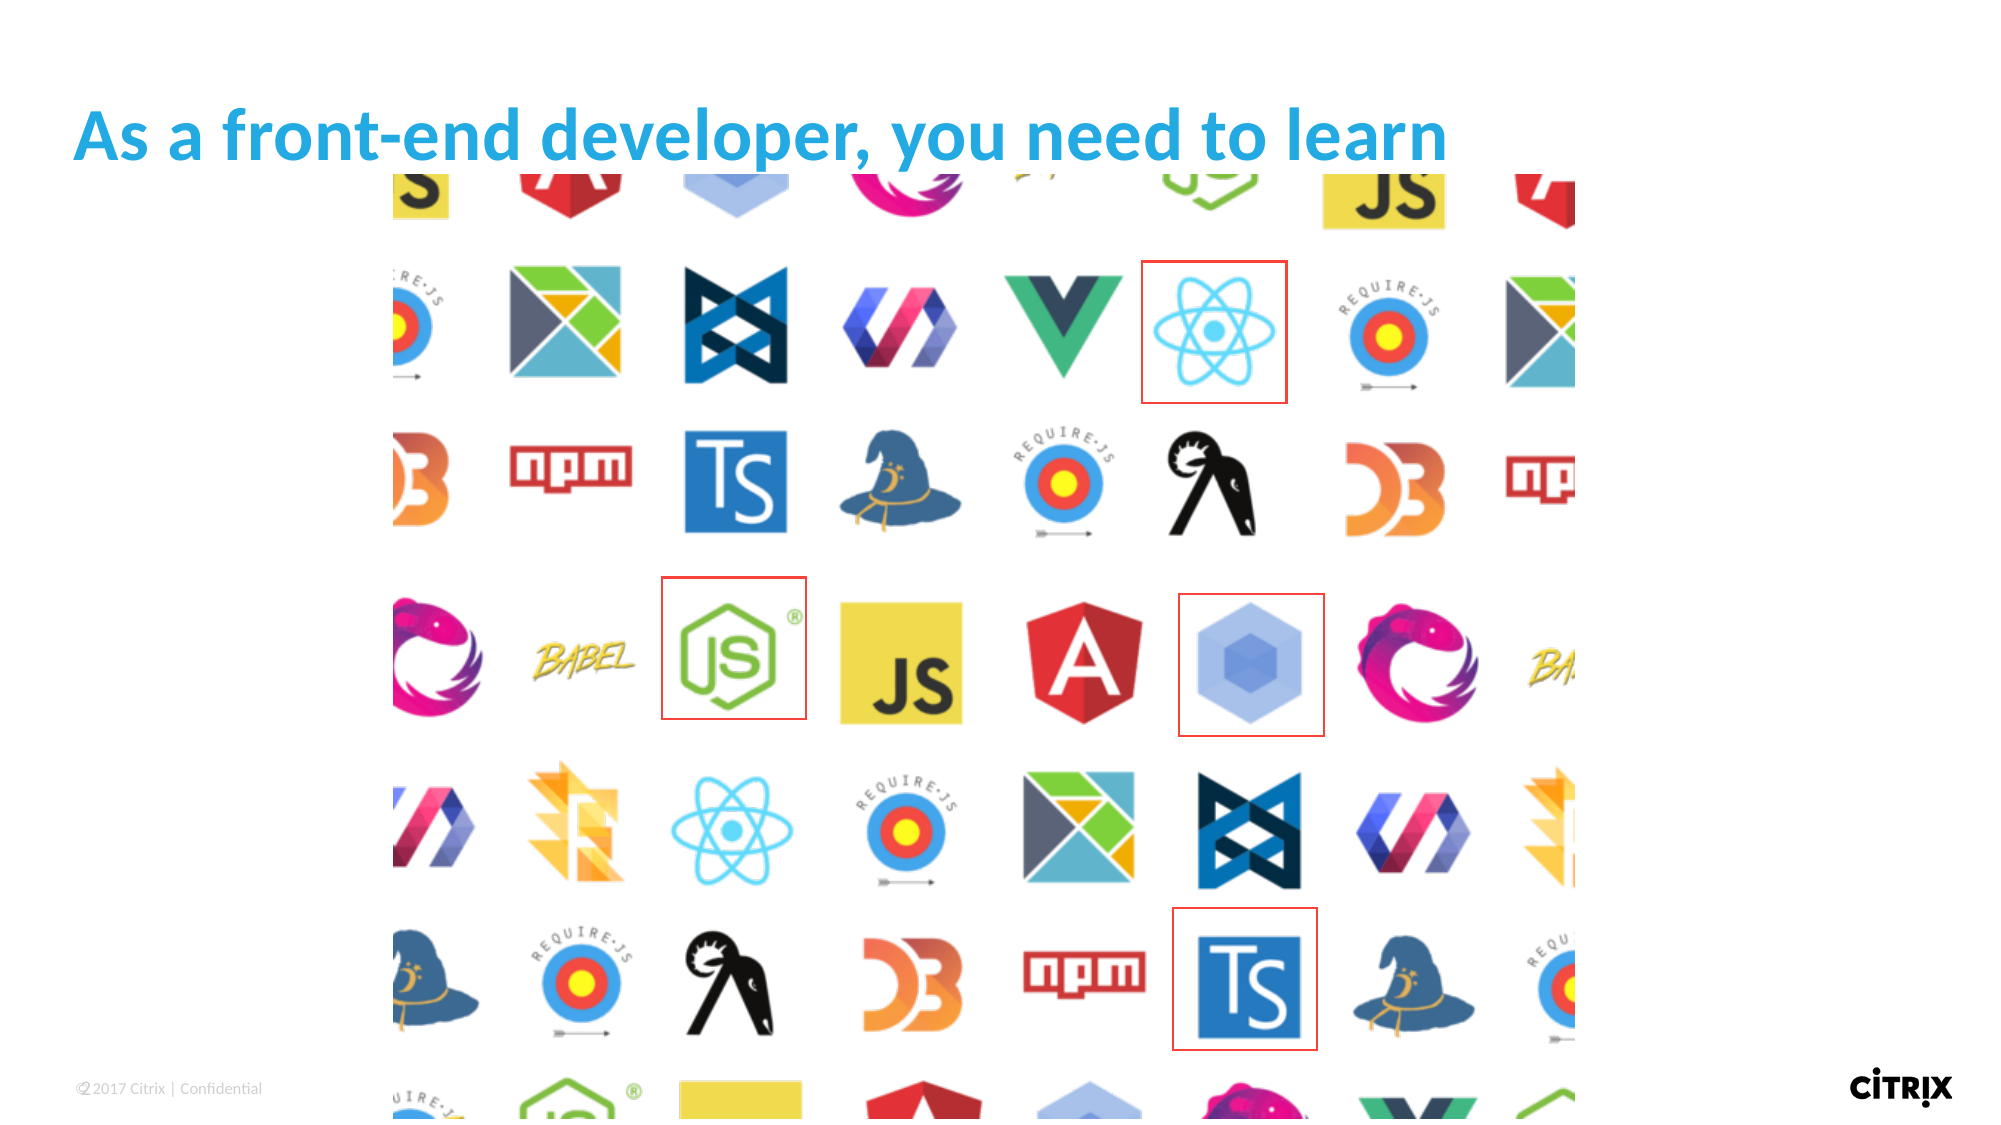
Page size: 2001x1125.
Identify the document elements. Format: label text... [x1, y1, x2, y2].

picture [393, 174, 1575, 1119]
picture [1850, 1067, 1953, 1108]
title As a front-end developer, you need to learn [73, 12, 1930, 175]
